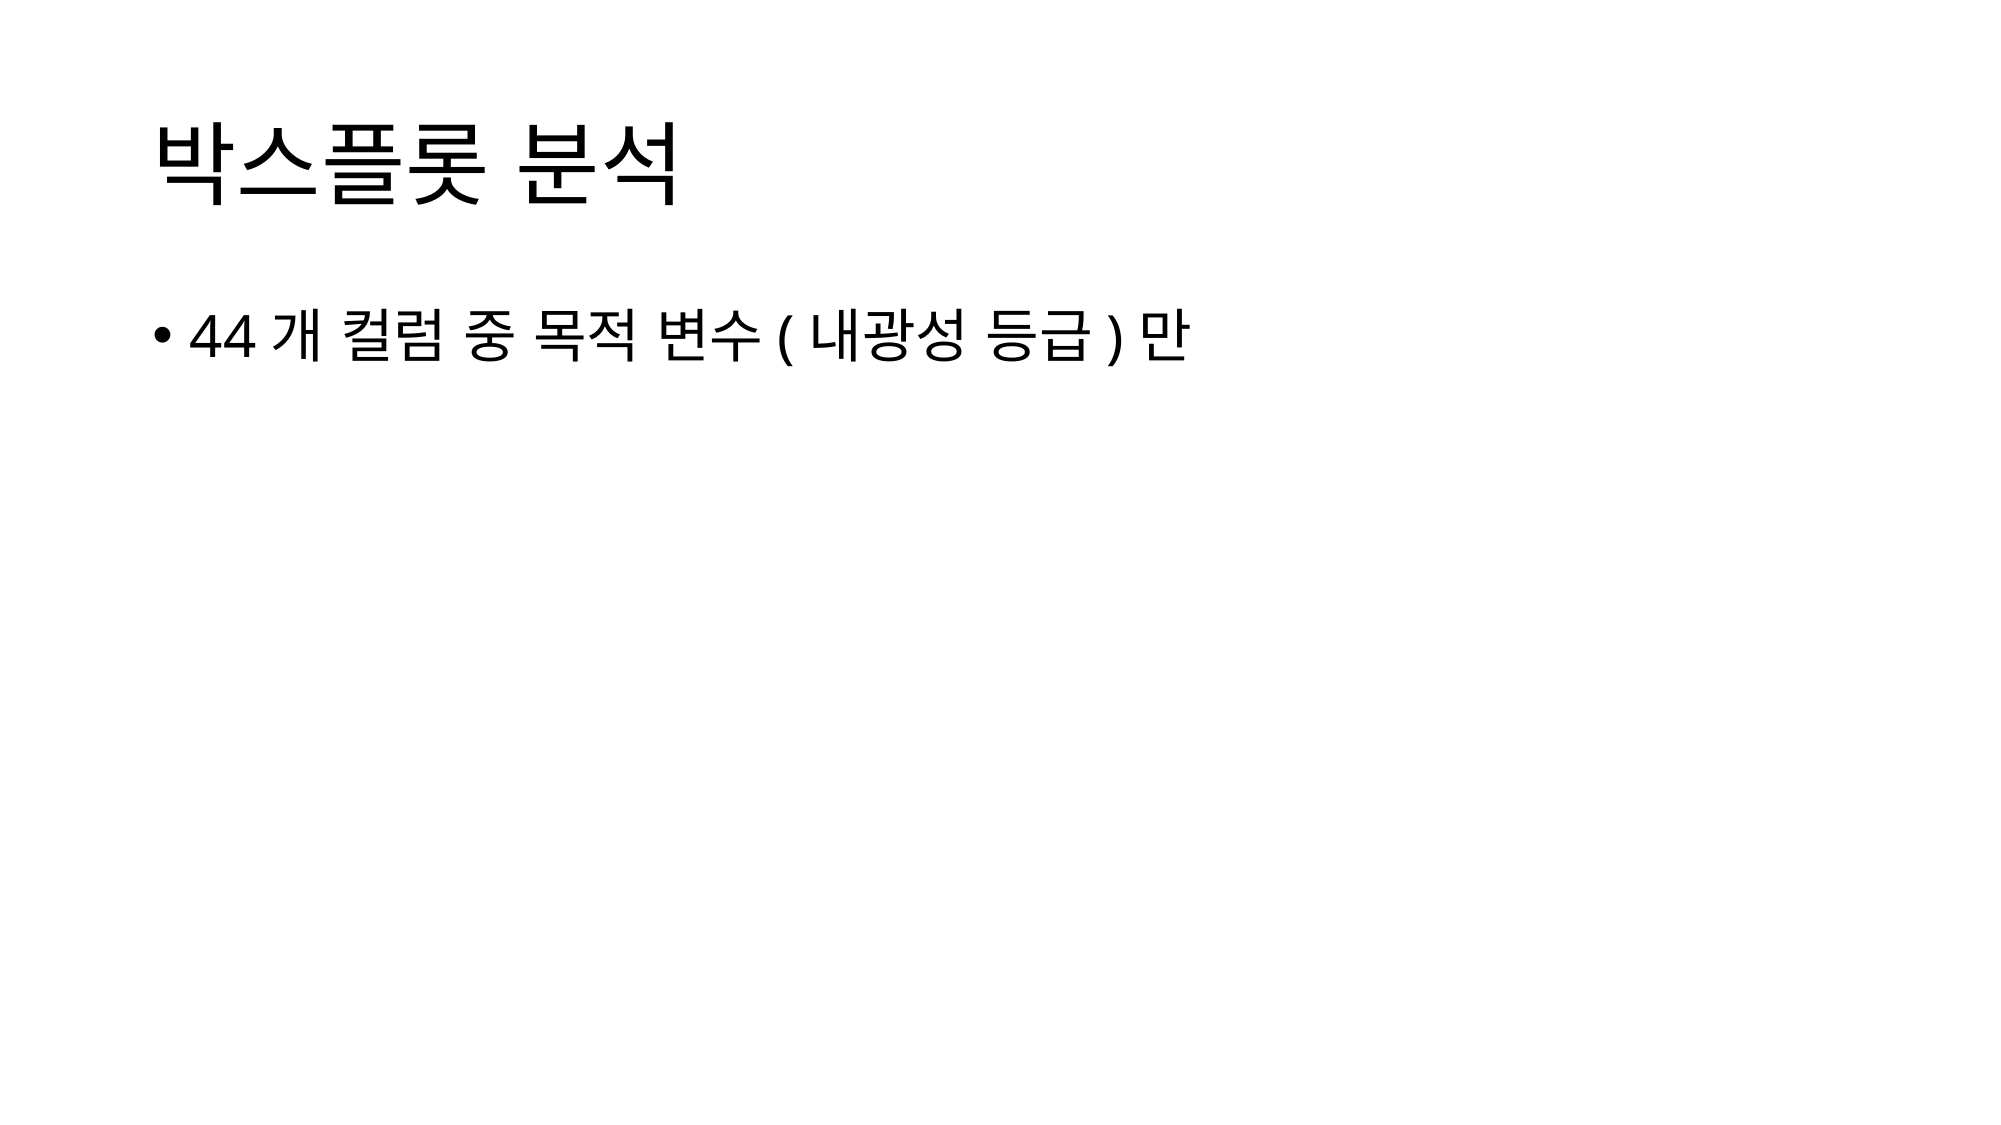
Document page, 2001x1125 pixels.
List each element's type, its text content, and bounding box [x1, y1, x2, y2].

list 44개 컬럼 중 목적 변수(내광성 등급)만 [137, 299, 1863, 1014]
title 박스플롯 분석 [137, 59, 1863, 278]
